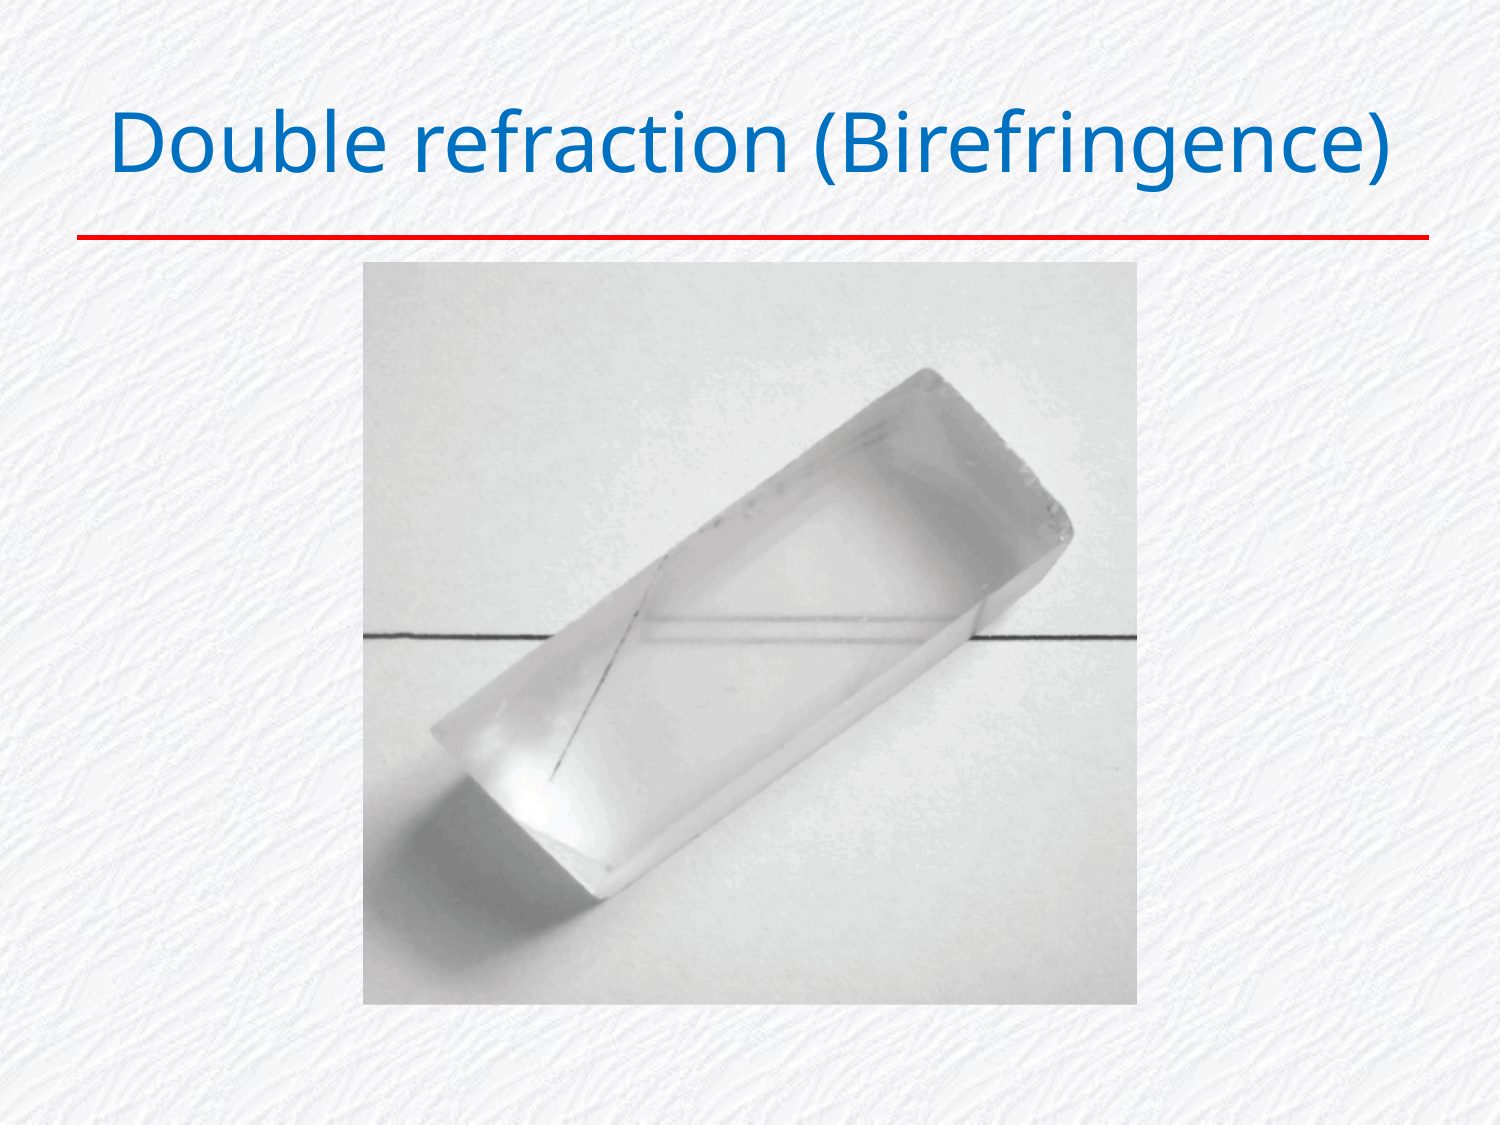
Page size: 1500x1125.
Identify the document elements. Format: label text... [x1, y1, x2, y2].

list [363, 262, 1137, 1006]
title Double refraction (Birefringence) [75, 45, 1425, 233]
picture [0, 0, 1500, 1125]
